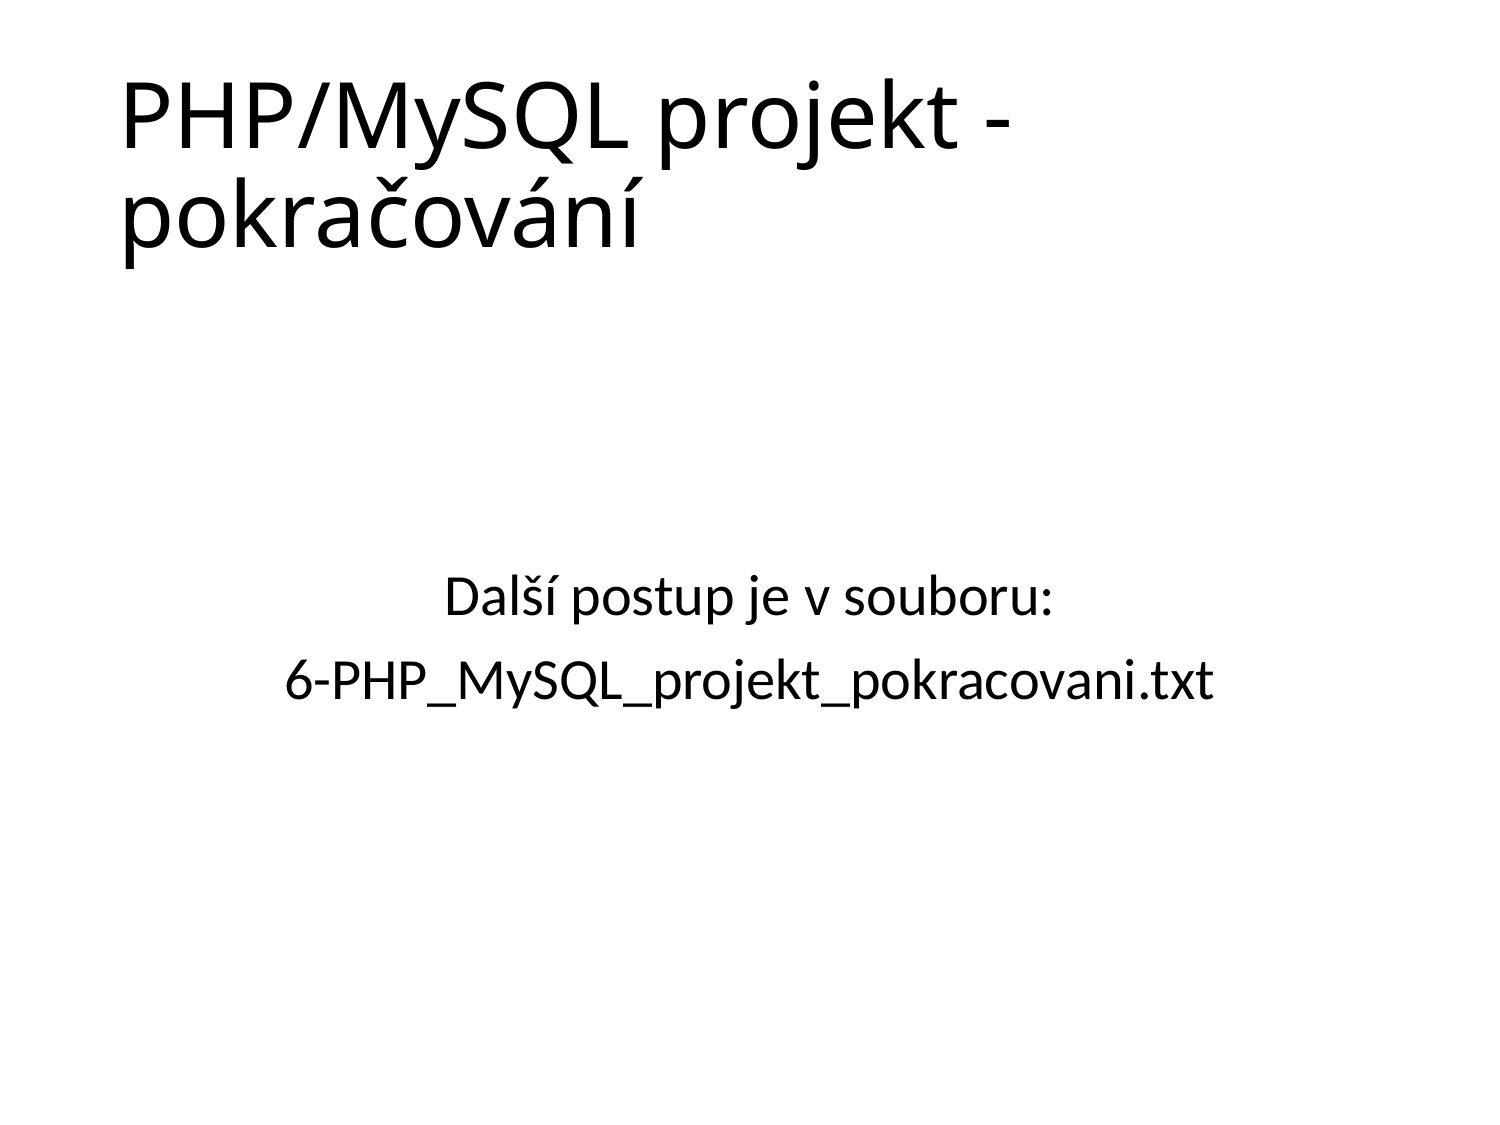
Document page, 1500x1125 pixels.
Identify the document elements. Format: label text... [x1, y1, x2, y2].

title PHP/MySQL projekt - pokračování [103, 59, 1397, 278]
list Další postup je v souboru: 6-PHP_MySQL_projekt_pokracovani.txt [103, 299, 1397, 1014]
